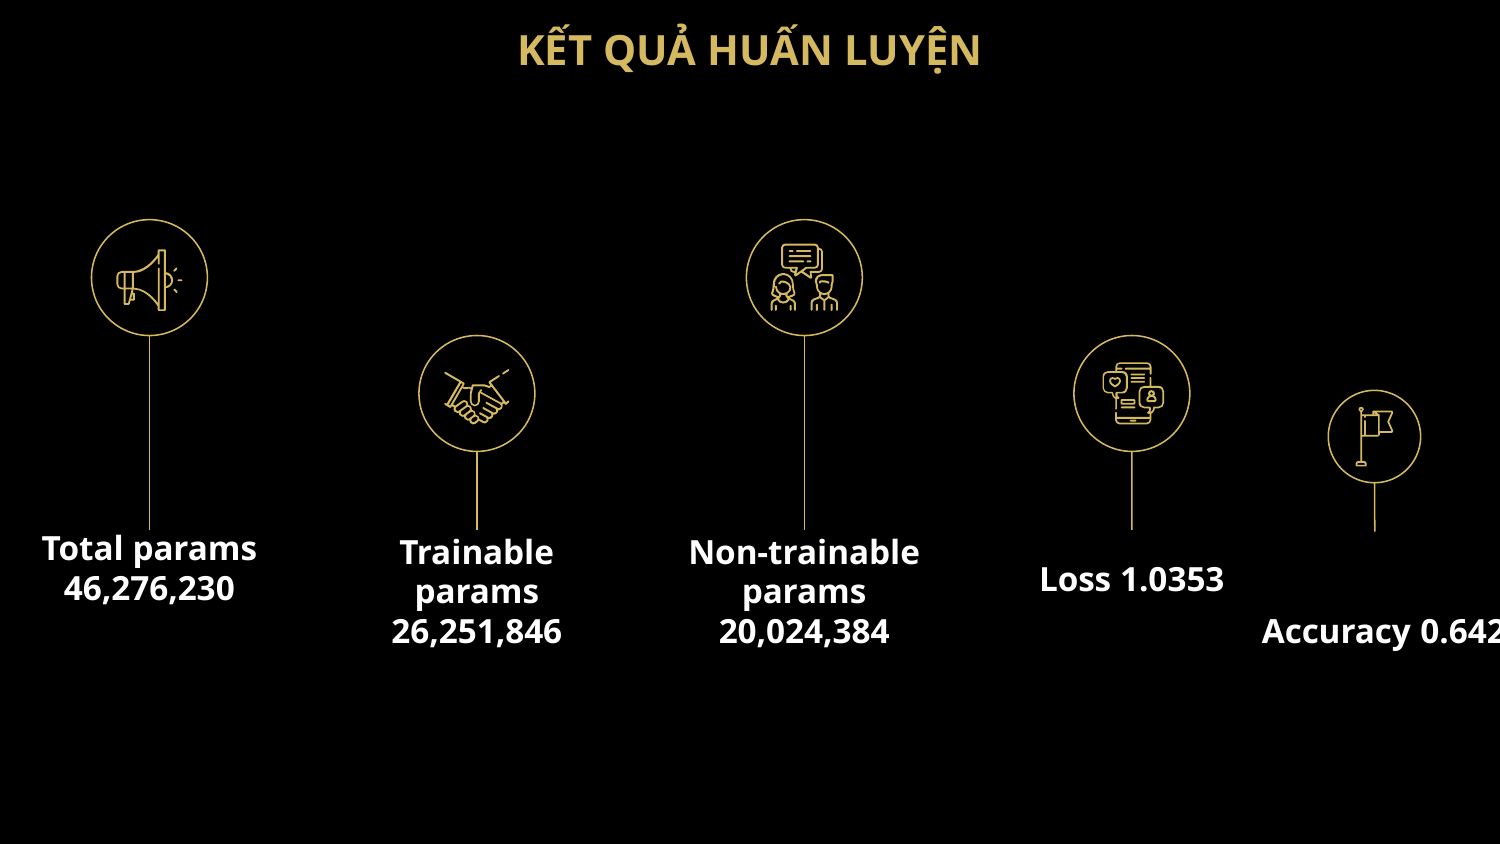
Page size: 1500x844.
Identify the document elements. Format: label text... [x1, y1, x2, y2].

text_box [1355, 406, 1394, 467]
text_box Accuracy 0.6424 [1241, 529, 1500, 666]
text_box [443, 368, 510, 425]
text_box [418, 335, 535, 452]
title Non-trainable params 20,024,384 [652, 529, 956, 666]
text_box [1102, 362, 1165, 425]
text_box [91, 219, 208, 336]
title Loss 1.0353 [980, 529, 1241, 614]
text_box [116, 249, 183, 312]
title Total params 46,276,230 [0, 529, 301, 623]
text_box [770, 243, 839, 312]
title KẾT QUẢ HUẤN LUYỆN [465, 5, 1036, 90]
title Trainable params 26,251,846 [325, 529, 629, 666]
text_box [746, 219, 863, 336]
text_box [1073, 335, 1190, 452]
text_box [1328, 390, 1421, 483]
